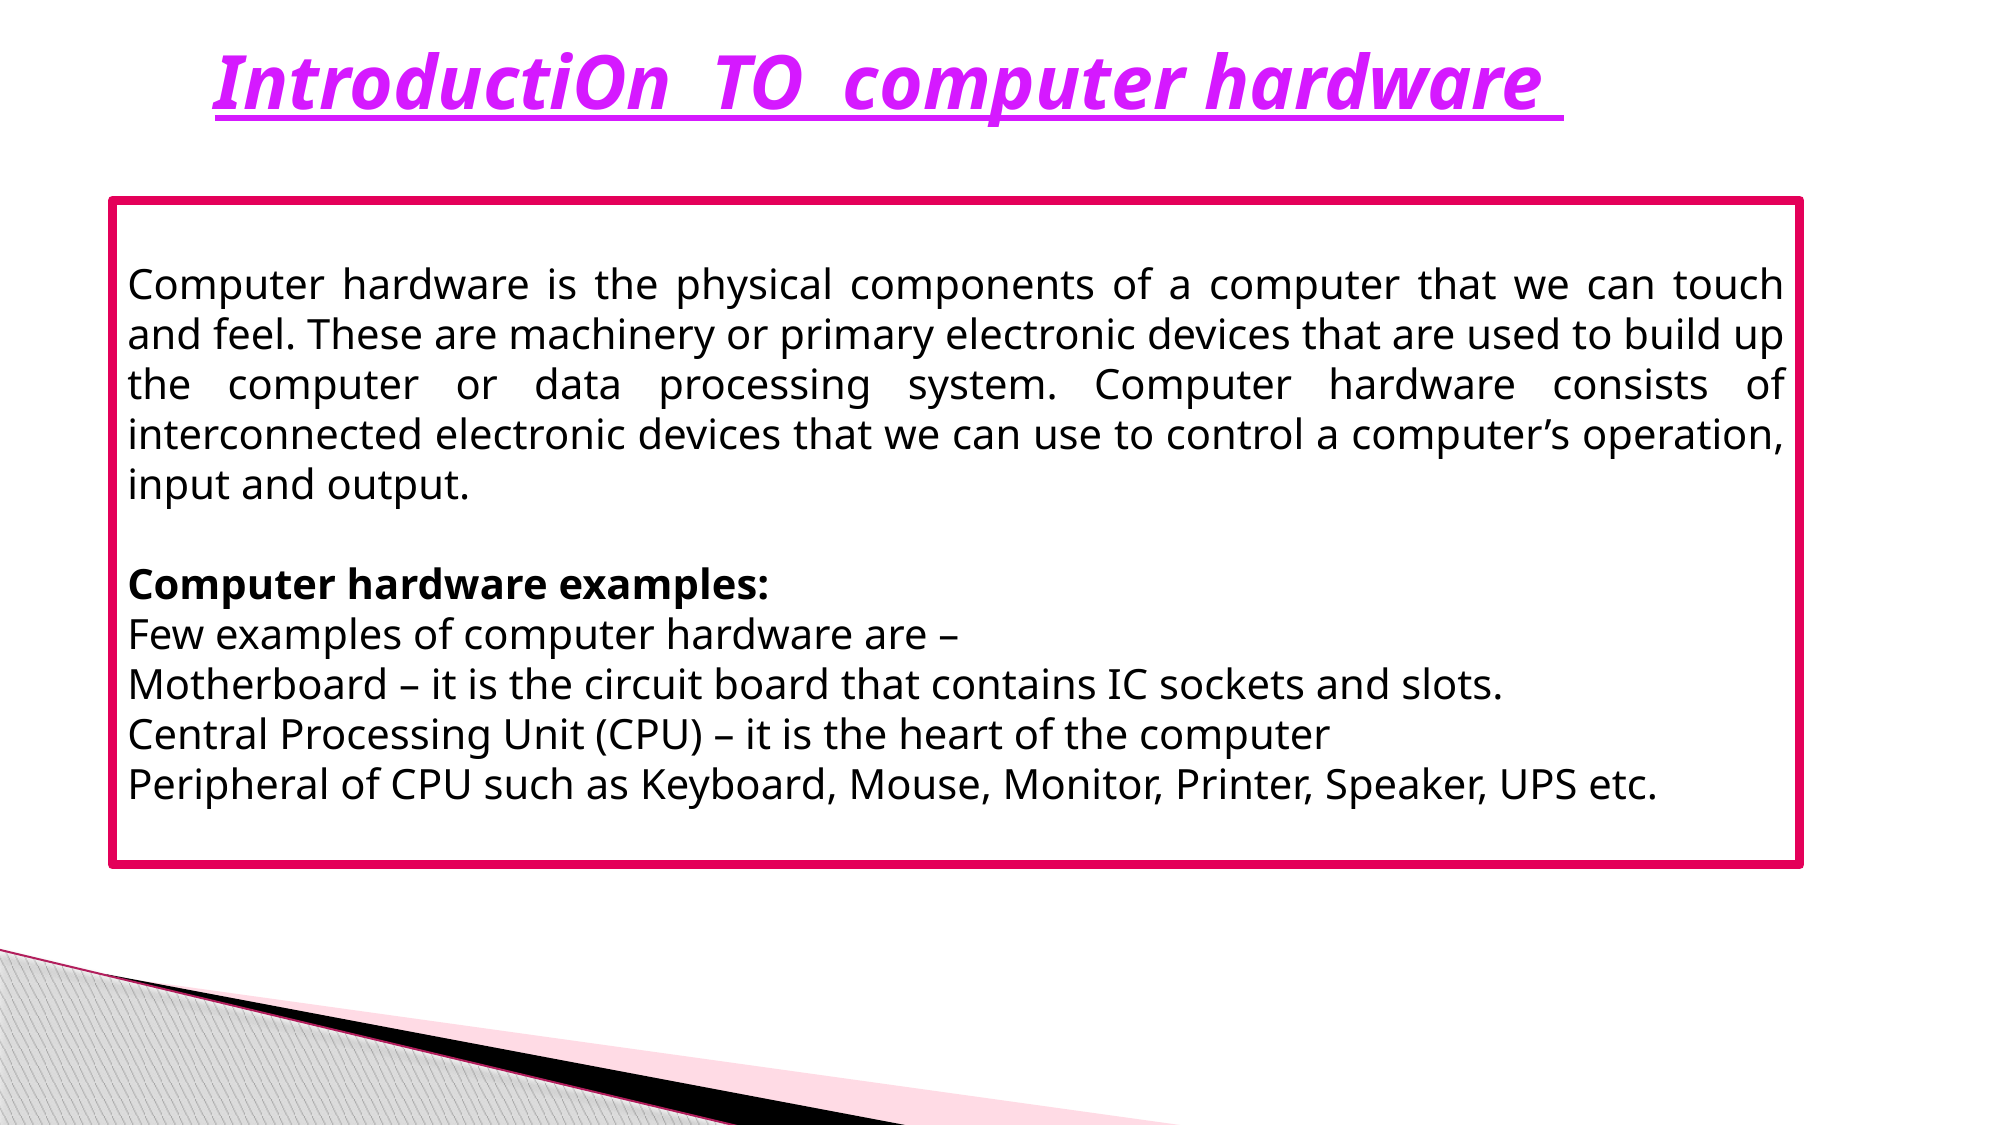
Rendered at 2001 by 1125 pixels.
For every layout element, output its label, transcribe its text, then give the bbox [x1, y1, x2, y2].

text_box Computer hardware is the physical components of a computer that we can touch and feel. These are machinery or primary electronic devices that are used to build up the computer or data processing system. Computer hardware consists of interconnected electronic devices that we can use to control a computer’s operation, input and output. Computer hardware examples: Few examples of computer hardware are – Motherboard – it is the circuit board that contains IC sockets and slots. Central Processing Unit (CPU) – it is the heart of the computer Peripheral of CPU such as Keyboard, Mouse, Monitor, Printer, Speaker, UPS etc. [108, 196, 1804, 869]
title IntroductiOn TO computer hardware [200, 0, 1754, 160]
